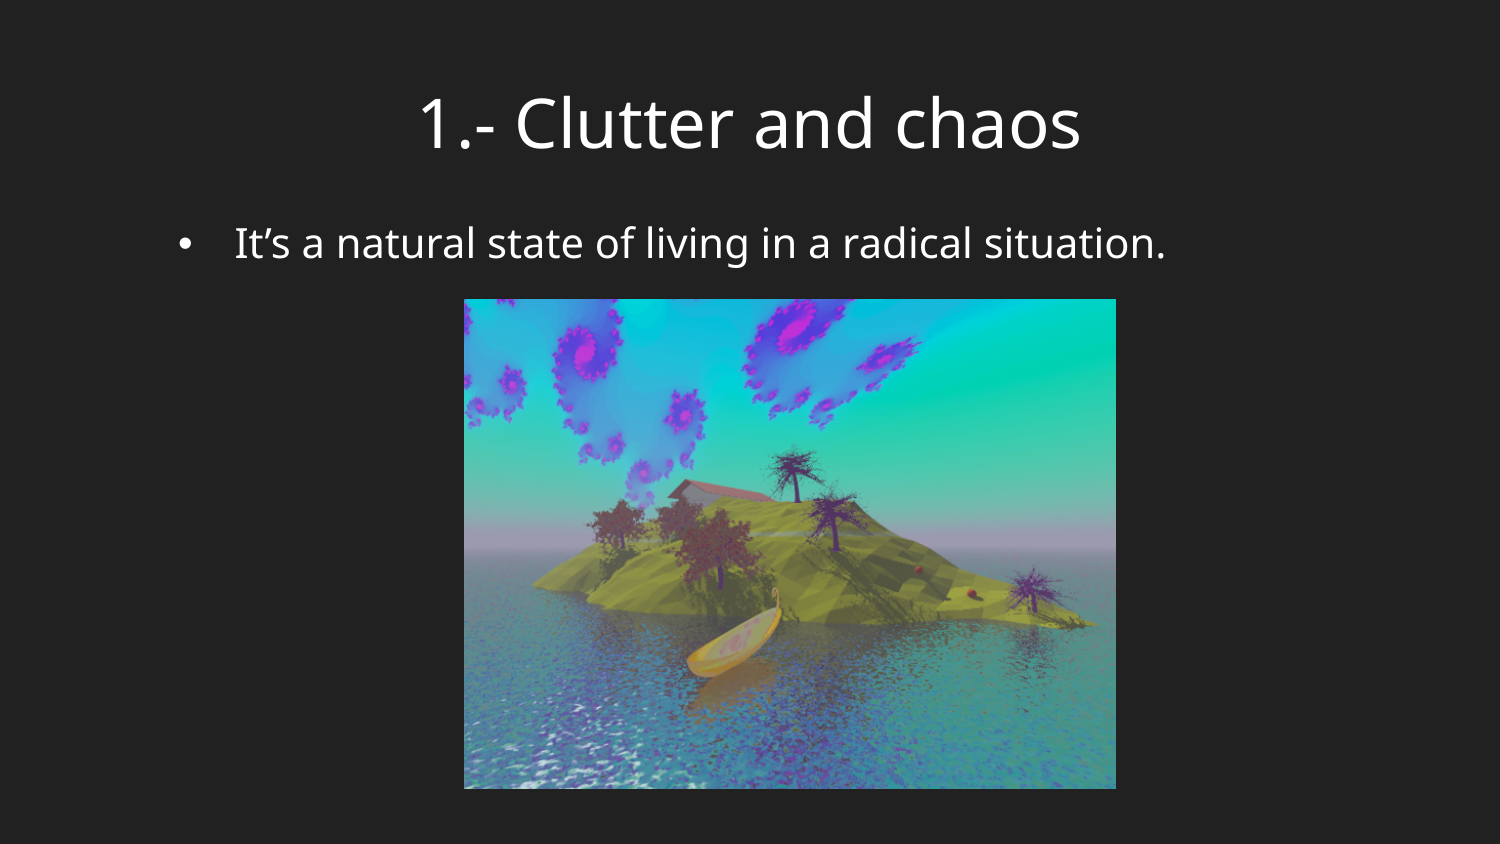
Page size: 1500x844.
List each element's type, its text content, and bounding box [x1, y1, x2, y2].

list It’s a natural state of living in a radical situation. [50, 207, 1397, 744]
picture [463, 299, 1116, 790]
title 1.- Clutter and chaos [103, 44, 1397, 208]
